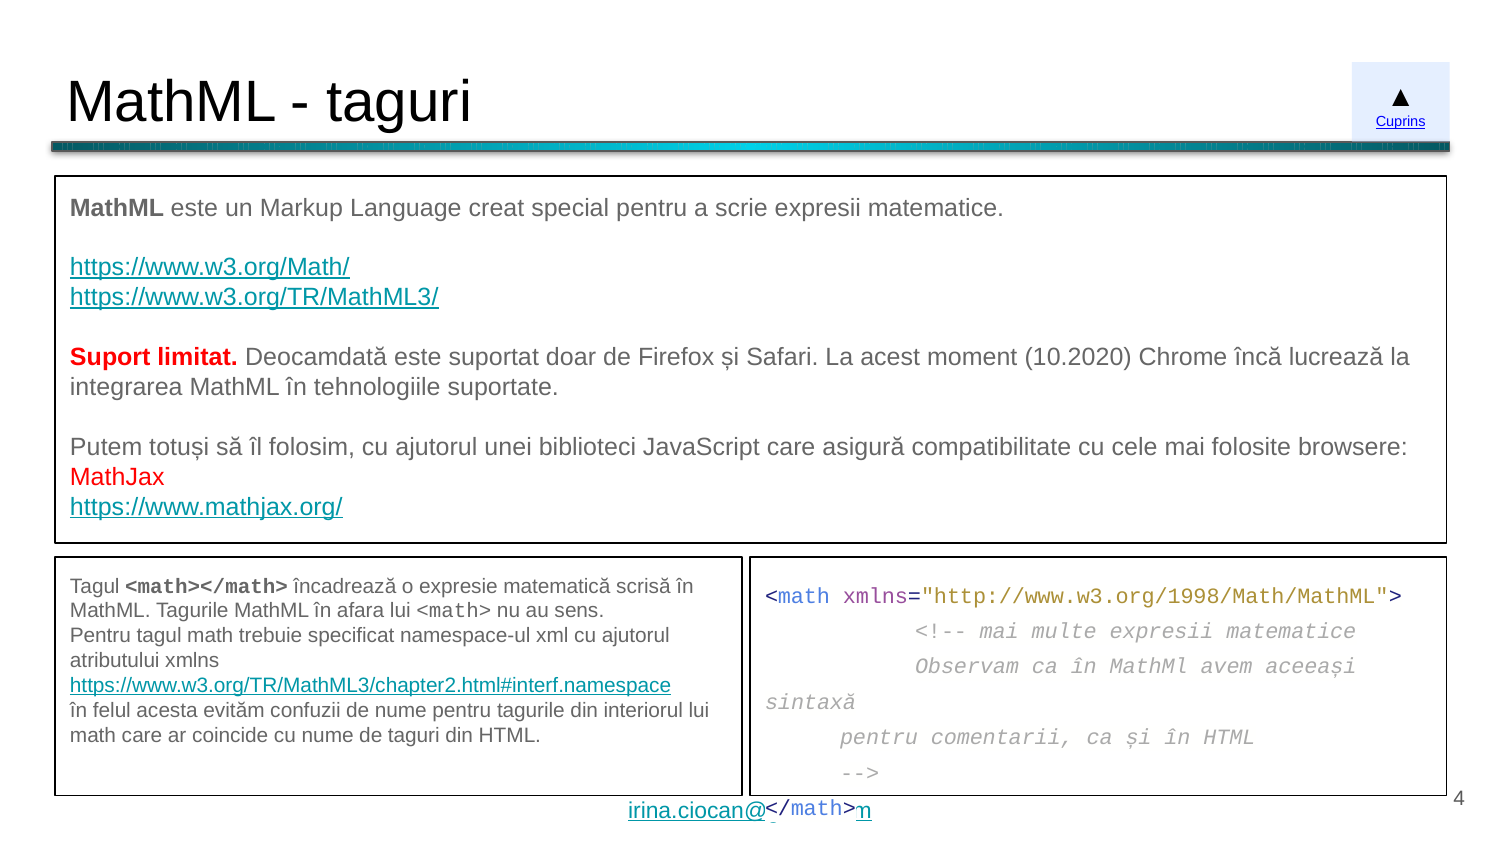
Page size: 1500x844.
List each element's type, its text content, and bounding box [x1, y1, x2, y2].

text_box [51, 141, 1450, 151]
slide_number ‹#› [1389, 764, 1480, 830]
text_box Tagul <math></math> încadrează o expresie matematică scrisă în MathML. Tagurile MathML în afara lui <math> nu au sens. Pentru tagul math trebuie specificat namespace-ul xml cu ajutorul atributului xmlns https://www.w3.org/TR/MathML3/chapter2.html#interf.namespace în felul acesta evităm confuzii de nume pentru tagurile din interiorul lui math care ar coincide cu nume de taguri din HTML. [54, 557, 743, 796]
text_box <math xmlns="http://www.w3.org/1998/Math/MathML"> <!-- mai multe expresii matematice Observam ca în MathMl avem aceeași sintaxă pentru comentarii, ca și în HTML --> </math> [749, 557, 1447, 796]
text_box ▲ Cuprins [1351, 62, 1450, 142]
text_box MathML este un Markup Language creat special pentru a scrie expresii matematice. https://www.w3.org/Math/ https://www.w3.org/TR/MathML3/ Suport limitat. Deocamdată este suportat doar de Firefox și Safari. La acest moment (10.2020) Chrome încă lucrează la integrarea MathML în tehnologiile suportate. Putem totuși să îl folosim, cu ajutorul unei biblioteci JavaScript care asigură compatibilitate cu cele mai folosite browsere: MathJax https://www.mathjax.org/ [54, 176, 1447, 543]
text_box irina.ciocan@gmail.com [613, 795, 889, 837]
title MathML - taguri [51, 48, 1449, 139]
